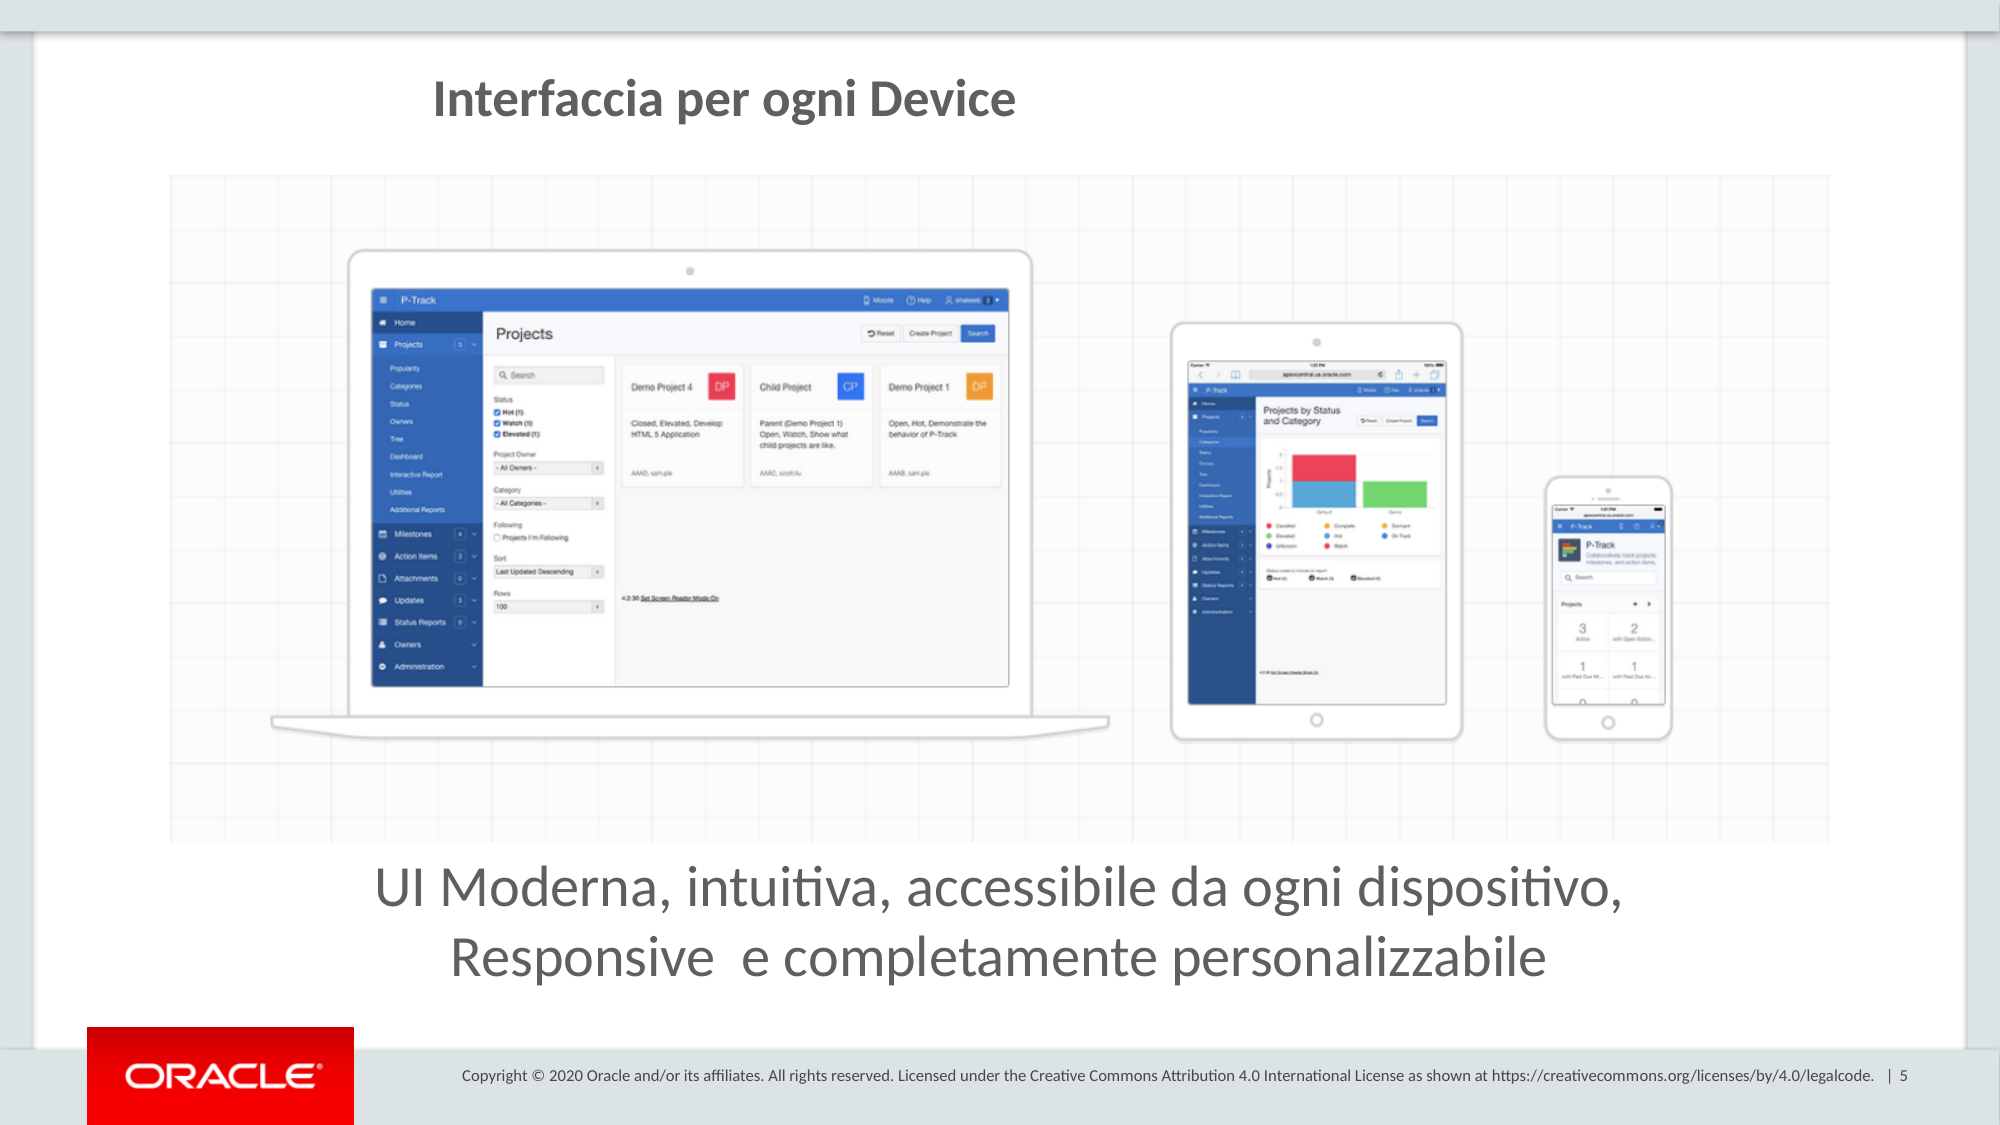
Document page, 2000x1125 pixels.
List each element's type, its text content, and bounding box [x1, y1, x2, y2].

title Interfaccia per ogni Device [432, 74, 2000, 191]
picture [169, 175, 1830, 843]
picture [87, 1027, 354, 1125]
text_box UI Moderna, intuitiva, accessibile da ogni dispositivo, Responsive e completamente personalizzabile [370, 854, 1629, 992]
